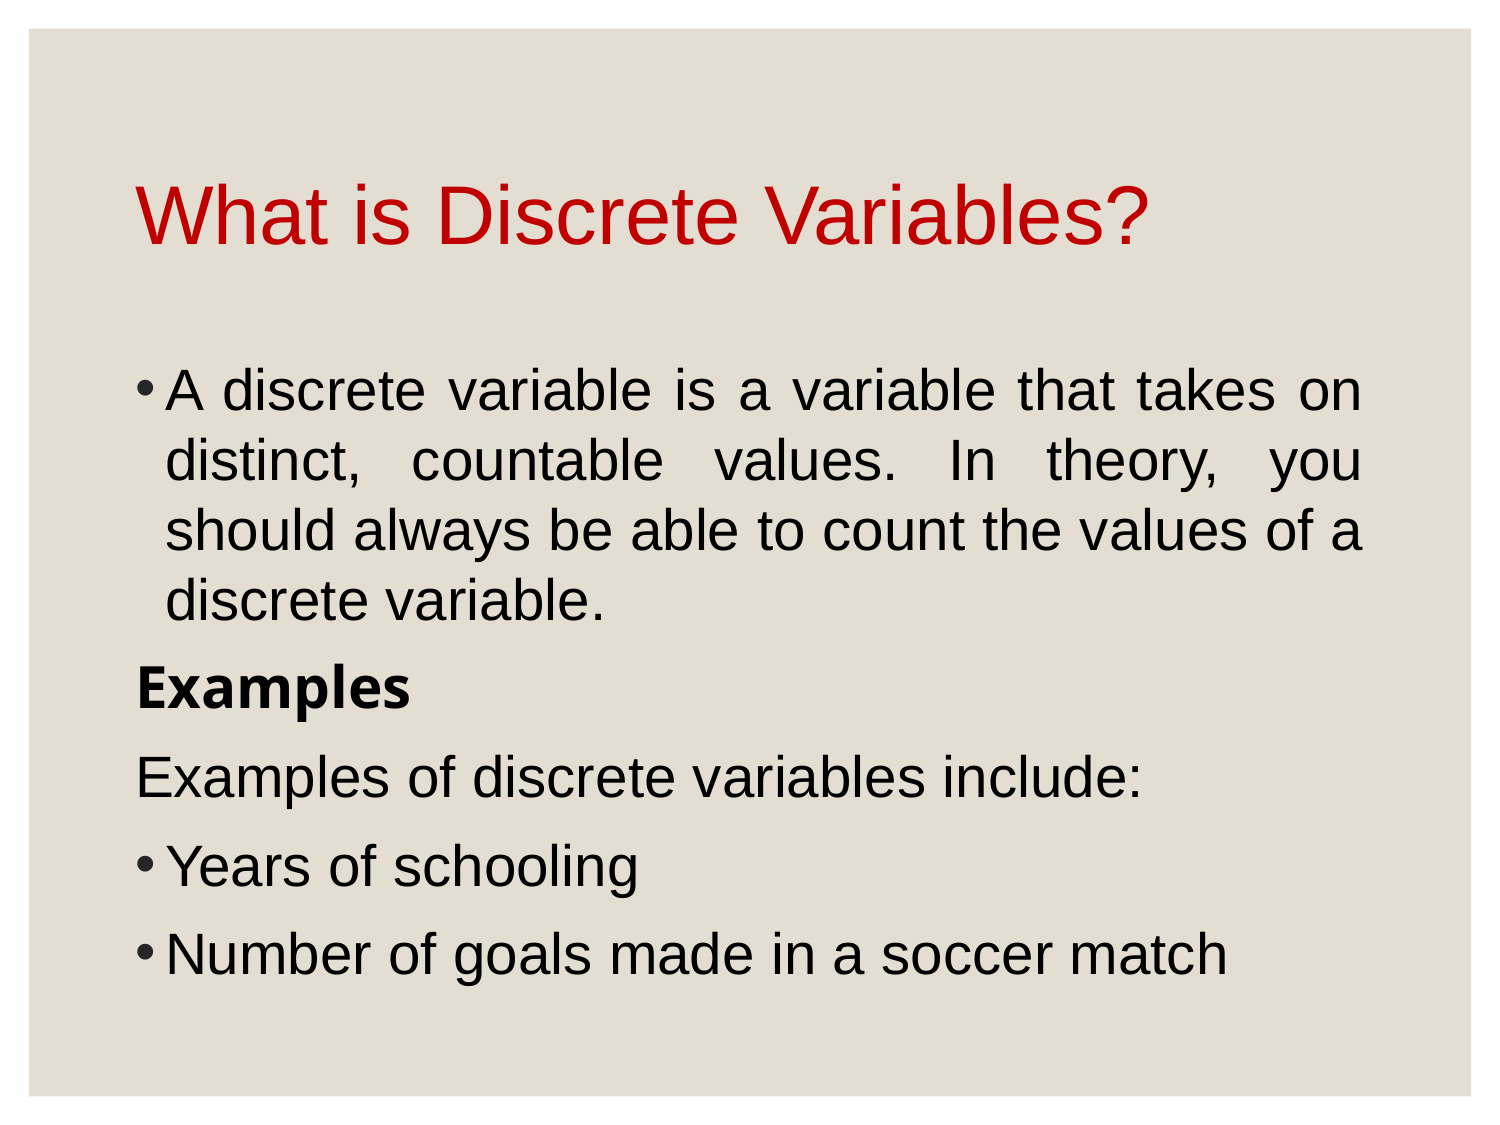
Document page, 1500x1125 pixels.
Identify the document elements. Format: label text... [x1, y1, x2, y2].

title What is Discrete Variables? [120, 105, 1380, 331]
list A discrete variable is a variable that takes on distinct, countable values. In theory, you should always be able to count the values of a discrete variable. Examples Examples of discrete variables include: Years of schooling Number of goals made in a soccer match [120, 345, 1380, 1099]
